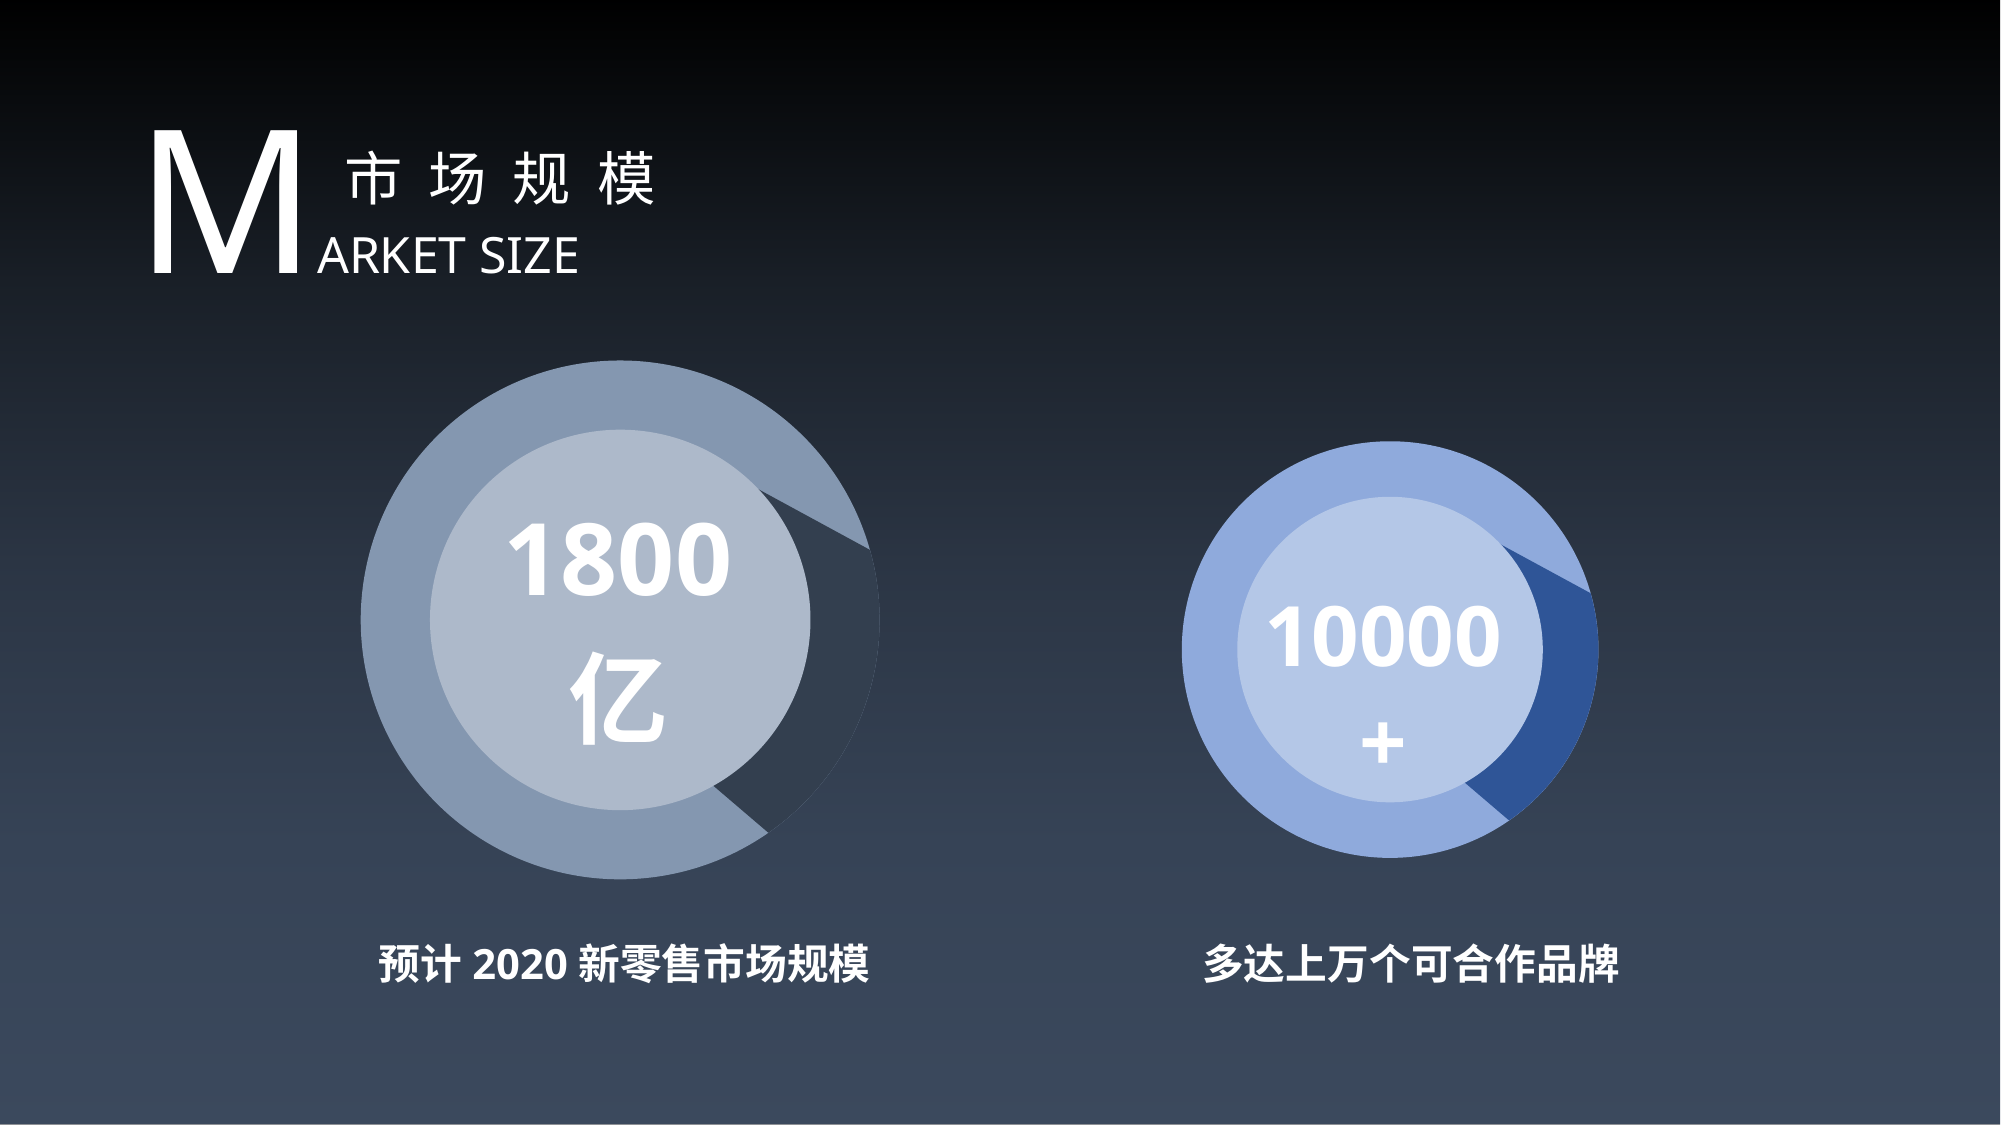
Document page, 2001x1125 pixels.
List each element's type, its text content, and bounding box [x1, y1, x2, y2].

text_box 多达上万个可合作品牌 [1141, 922, 1681, 1003]
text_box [360, 360, 880, 880]
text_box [1181, 441, 1599, 858]
text_box 预计2020新零售市场规模 [348, 922, 901, 1003]
text_box MARKET SIZE [120, 65, 710, 321]
picture [0, 0, 2001, 1125]
text_box 市 场 规 模 [330, 135, 724, 220]
